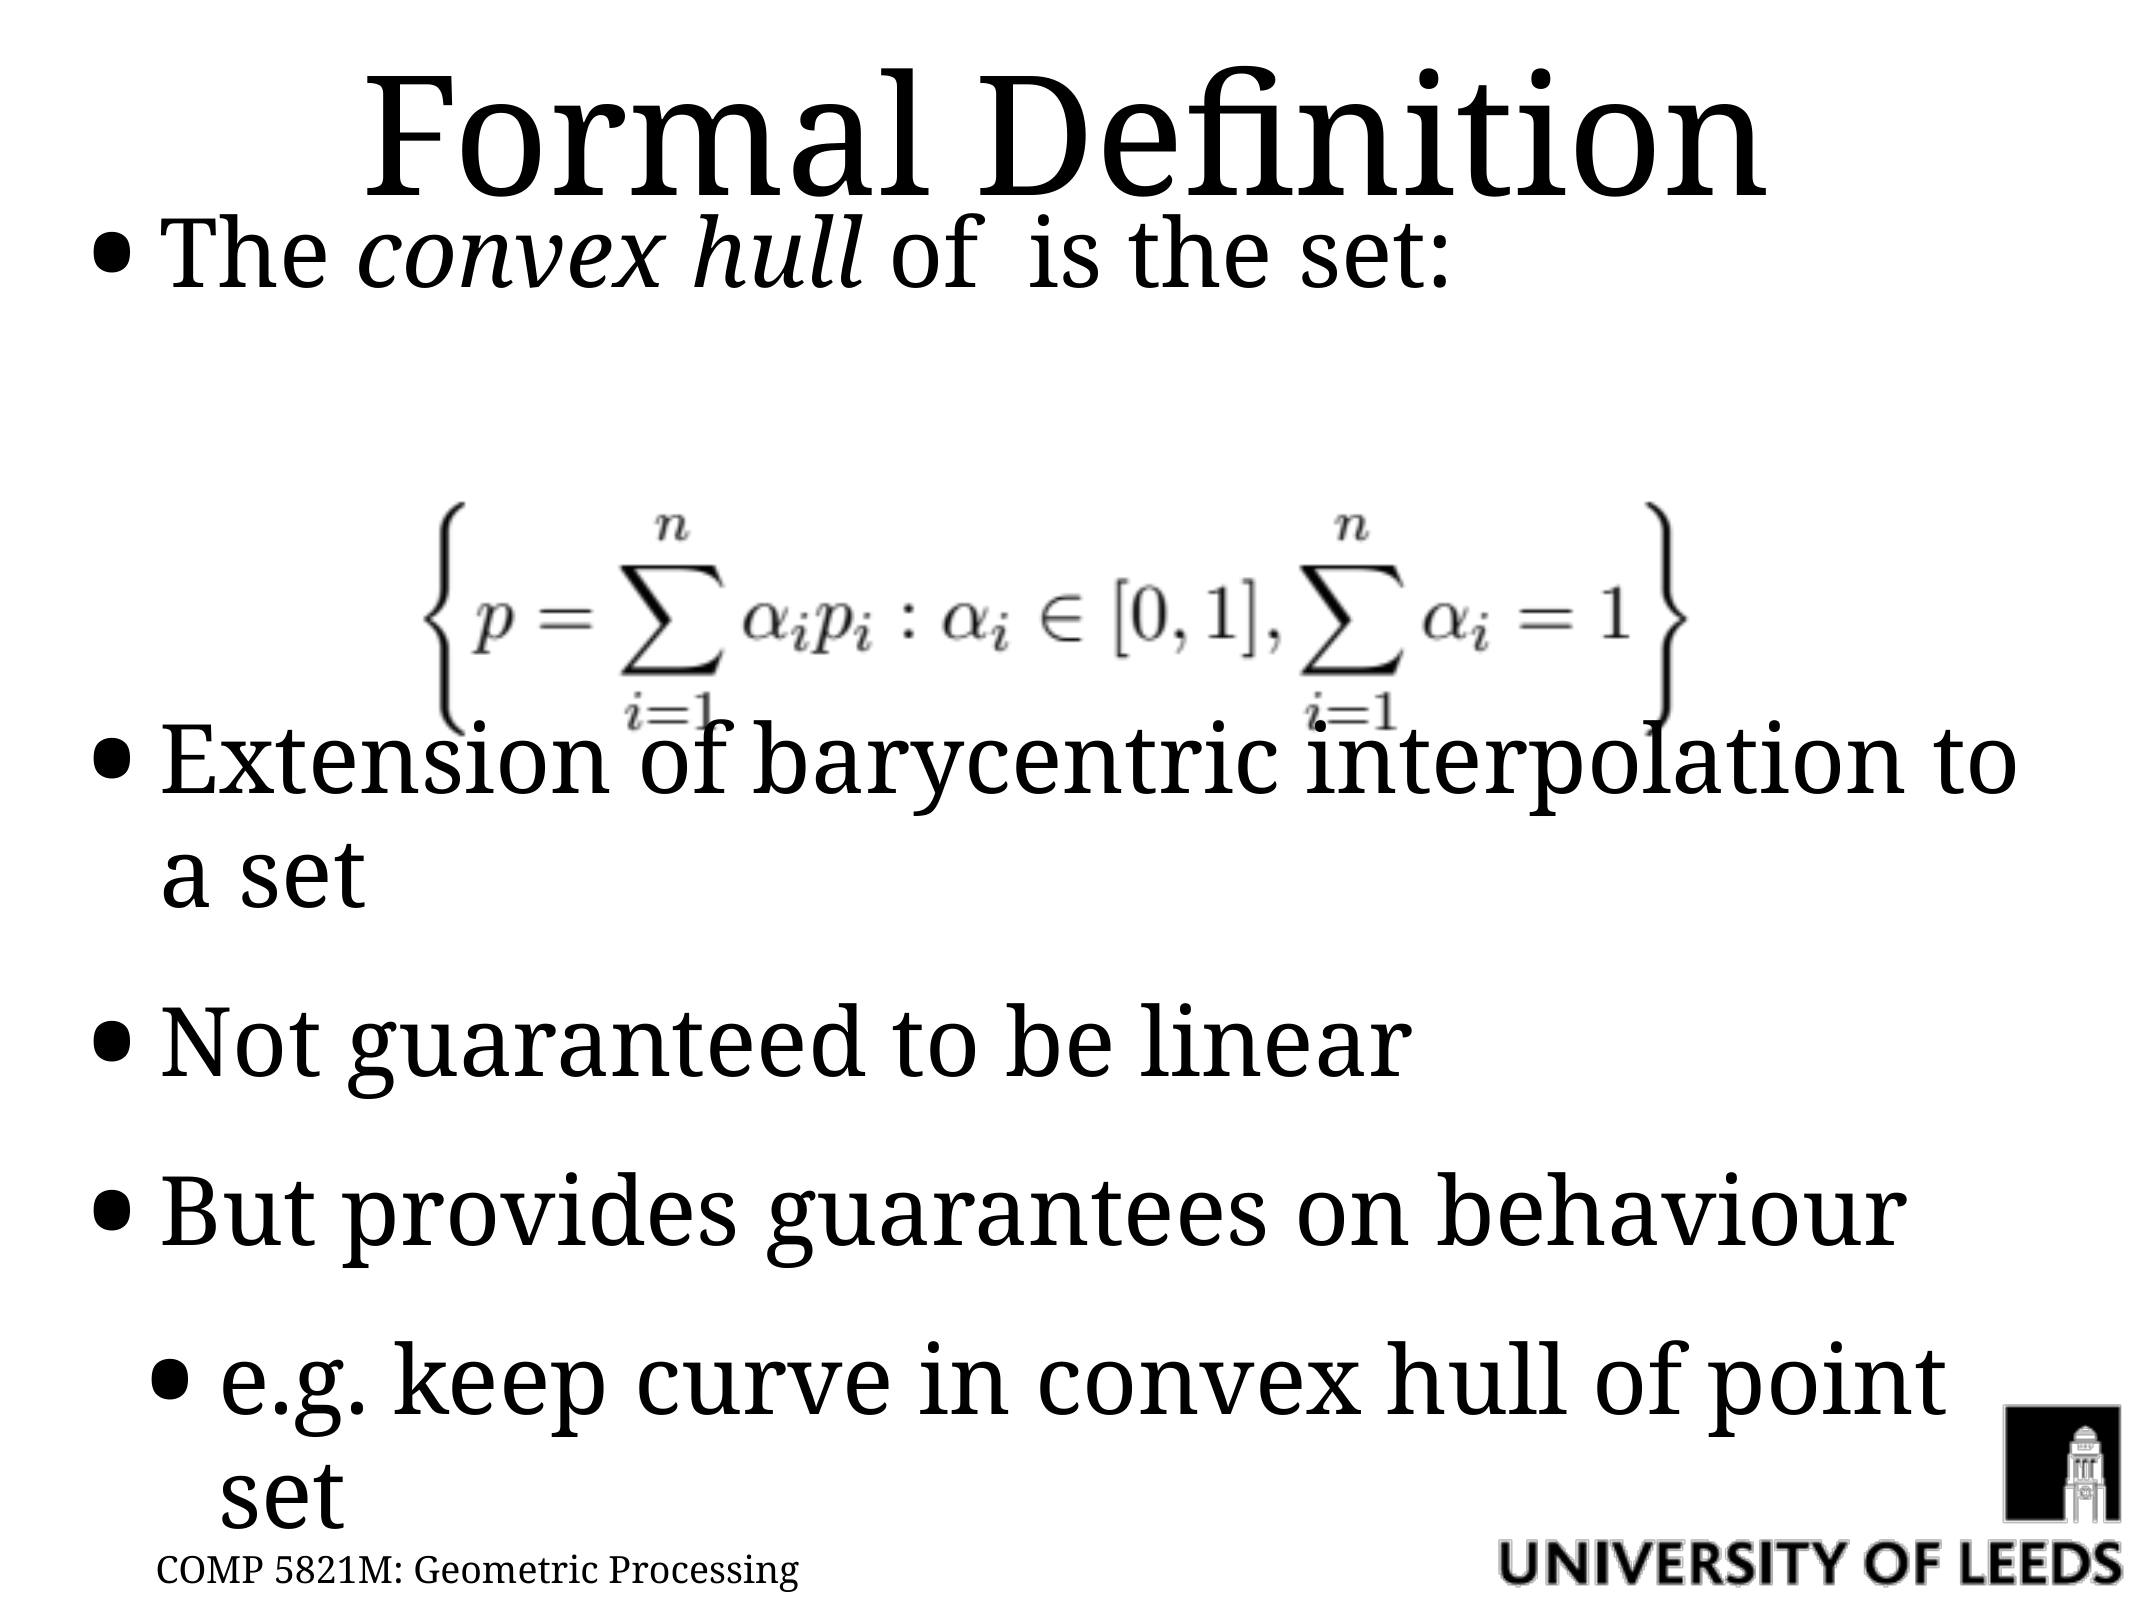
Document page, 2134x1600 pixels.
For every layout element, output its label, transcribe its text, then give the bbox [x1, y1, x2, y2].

picture [356, 440, 1778, 807]
picture [1491, 1339, 2132, 1600]
title Formal Definition [30, 9, 2103, 248]
